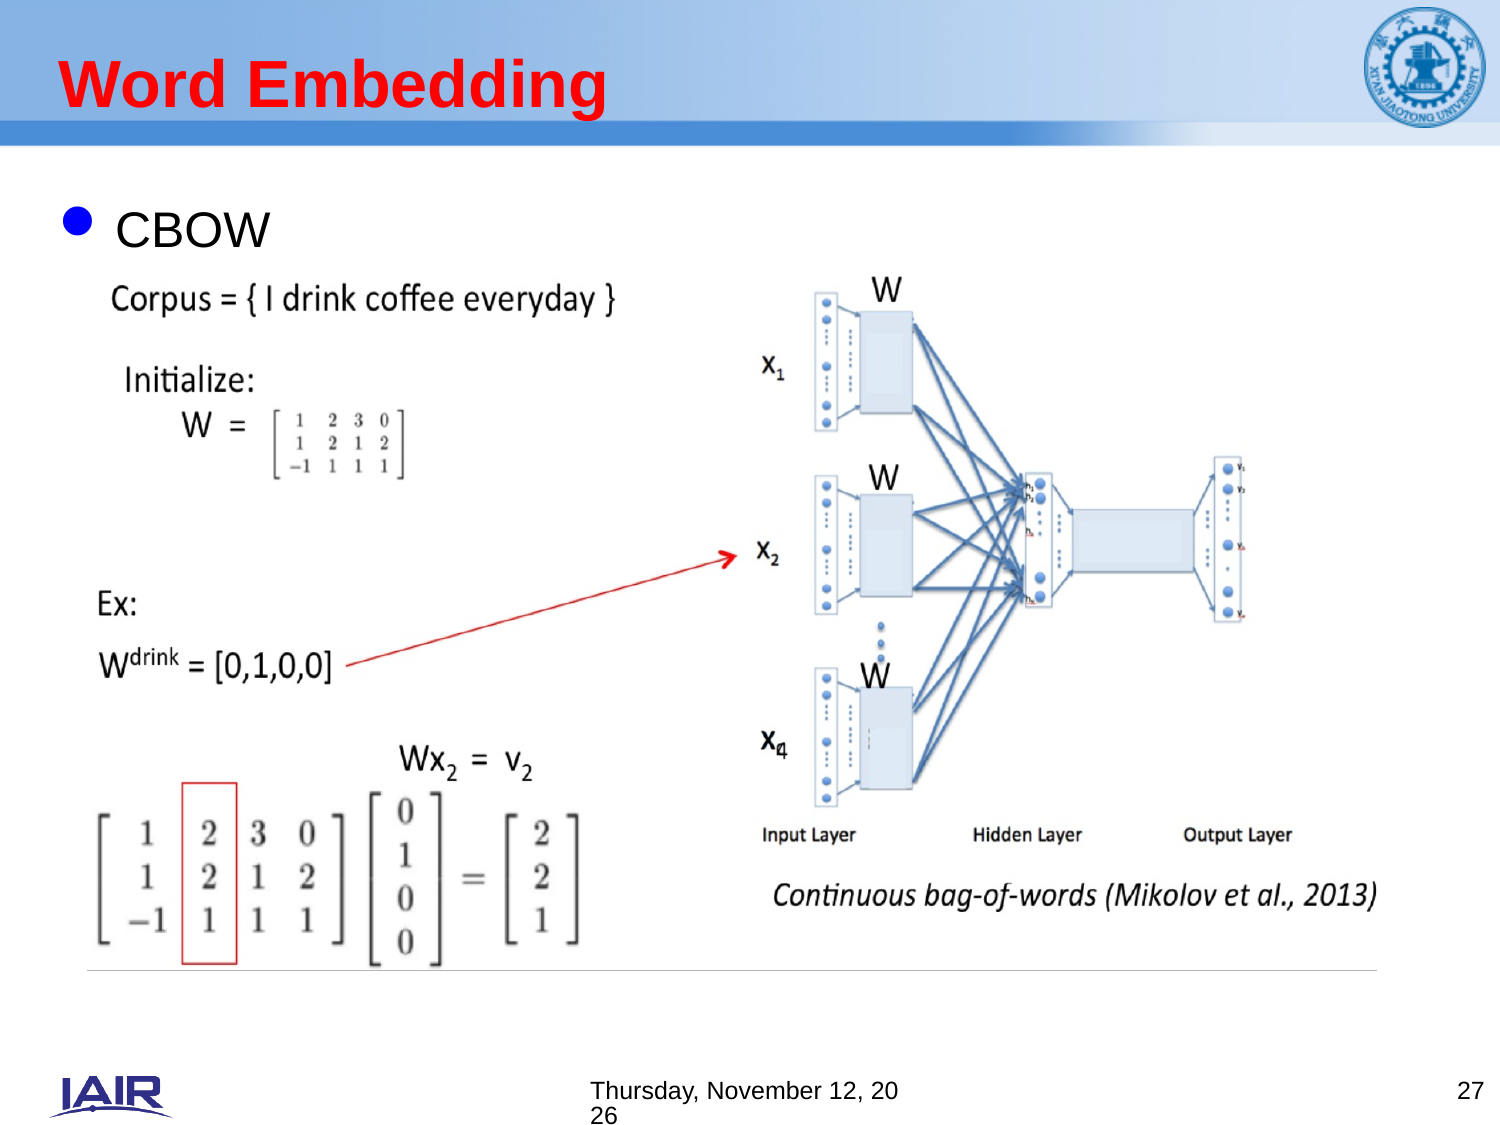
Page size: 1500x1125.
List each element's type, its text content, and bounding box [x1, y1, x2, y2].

title Word Embedding [43, 19, 1420, 142]
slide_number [574, 1066, 926, 1125]
list CBOW [43, 190, 1459, 1005]
footer [0, 1066, 356, 1125]
slide_number 27 [1149, 1066, 1500, 1125]
picture [0, 0, 1500, 1125]
